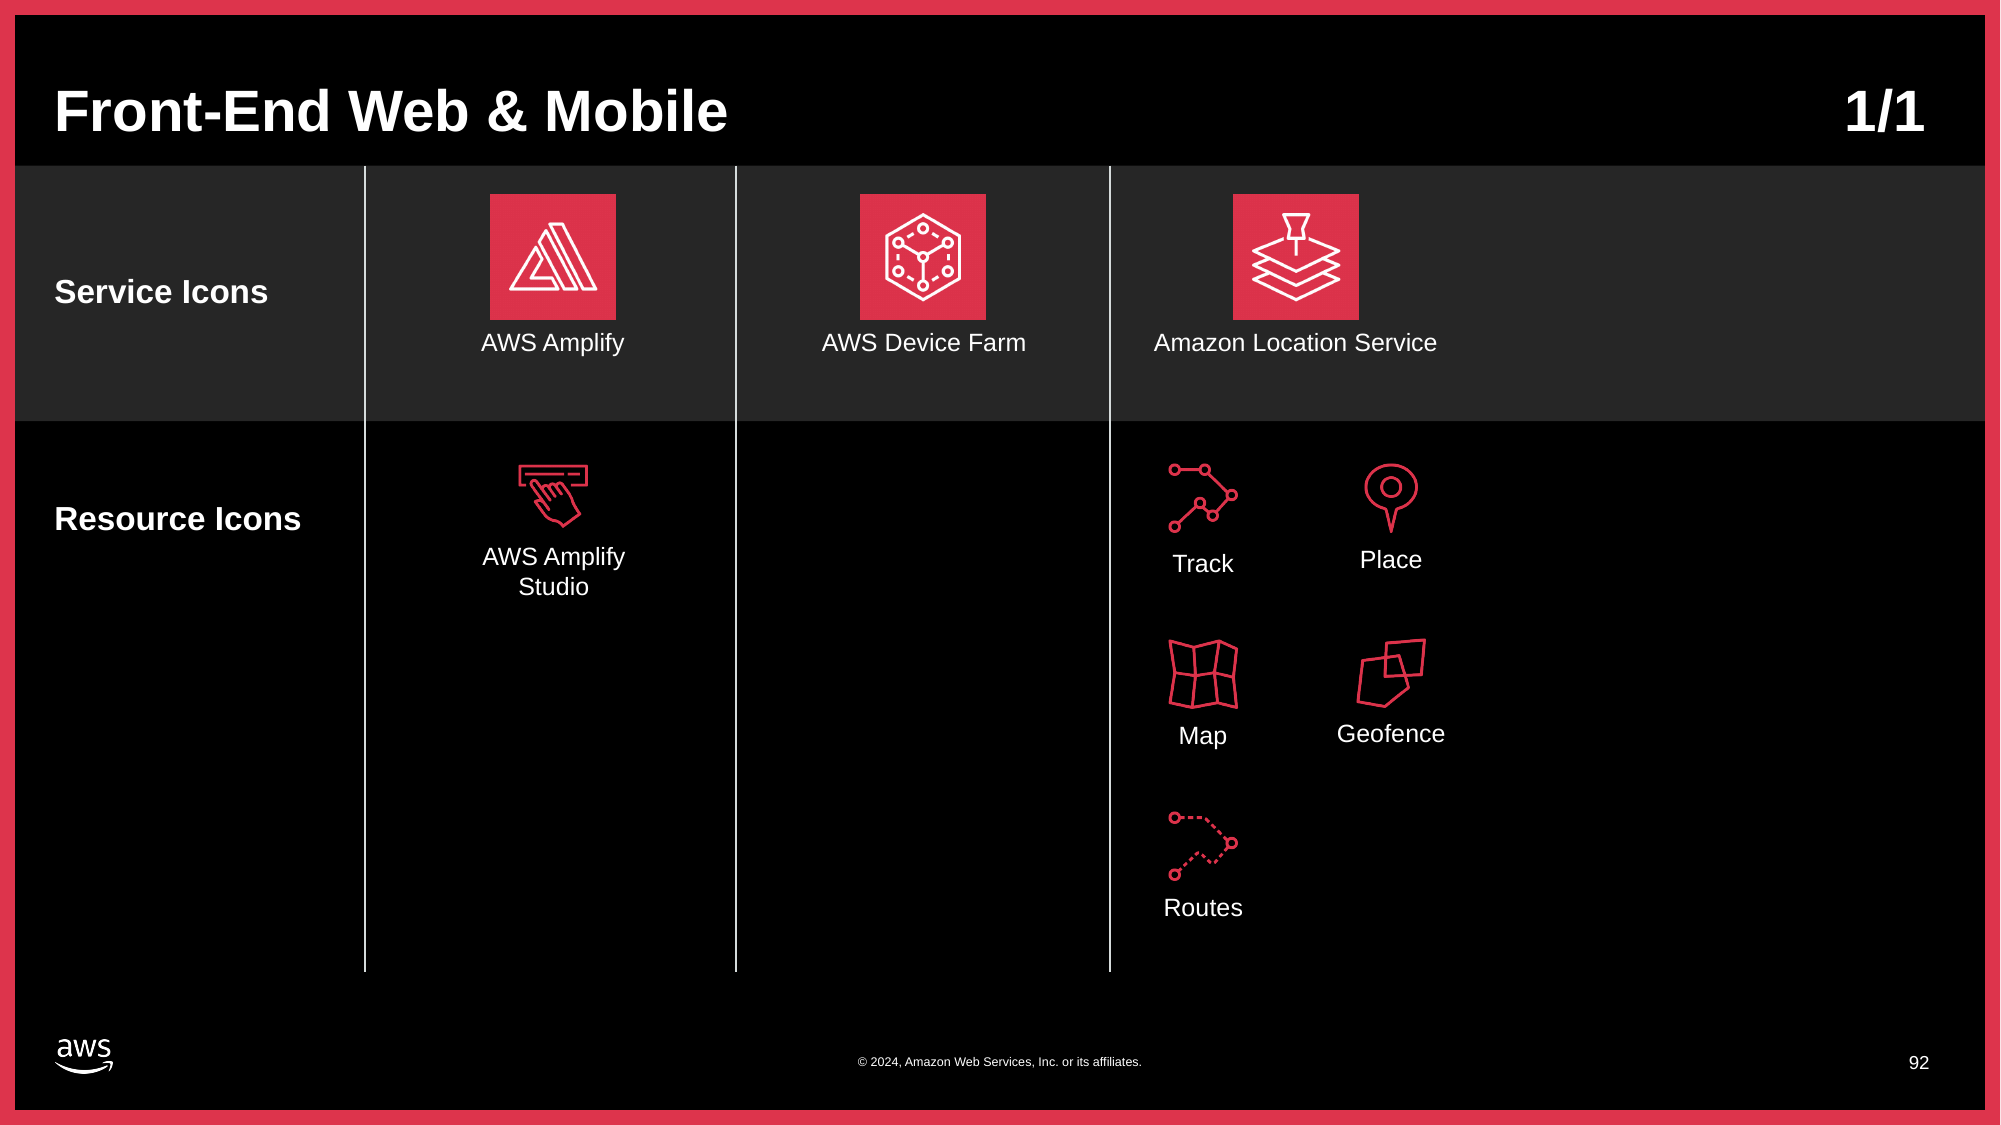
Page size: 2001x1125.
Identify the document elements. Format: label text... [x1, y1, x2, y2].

text_box Track [1111, 540, 1301, 585]
slide_number 92 [1494, 1031, 1945, 1092]
text_box Geofence [1291, 710, 1492, 756]
picture [1165, 460, 1241, 536]
text_box Track [1105, 540, 1110, 585]
picture [1233, 194, 1359, 320]
picture [1165, 808, 1241, 884]
picture [55, 1039, 113, 1074]
picture [1165, 636, 1241, 712]
text_box AWS Amplify Studio [451, 533, 657, 608]
text_box AWS Device Farm [736, 319, 1108, 364]
picture [490, 194, 616, 320]
text_box Place [1290, 536, 1492, 582]
text_box Routes [1111, 883, 1303, 929]
title Front-End Web & Mobile 1/1 [39, 59, 1945, 166]
text_box Routes [1103, 883, 1110, 929]
footer © 2024, Amazon Web Services, Inc. or its affiliates. [662, 1031, 1338, 1092]
picture [515, 458, 591, 534]
picture [860, 194, 986, 320]
picture [1353, 460, 1429, 536]
picture [1353, 635, 1429, 711]
text_box Amazon Location Service [1111, 319, 1485, 364]
text_box AWS Amplify [369, 319, 735, 364]
text_box Map [1103, 711, 1110, 757]
text_box Map [1111, 711, 1303, 757]
